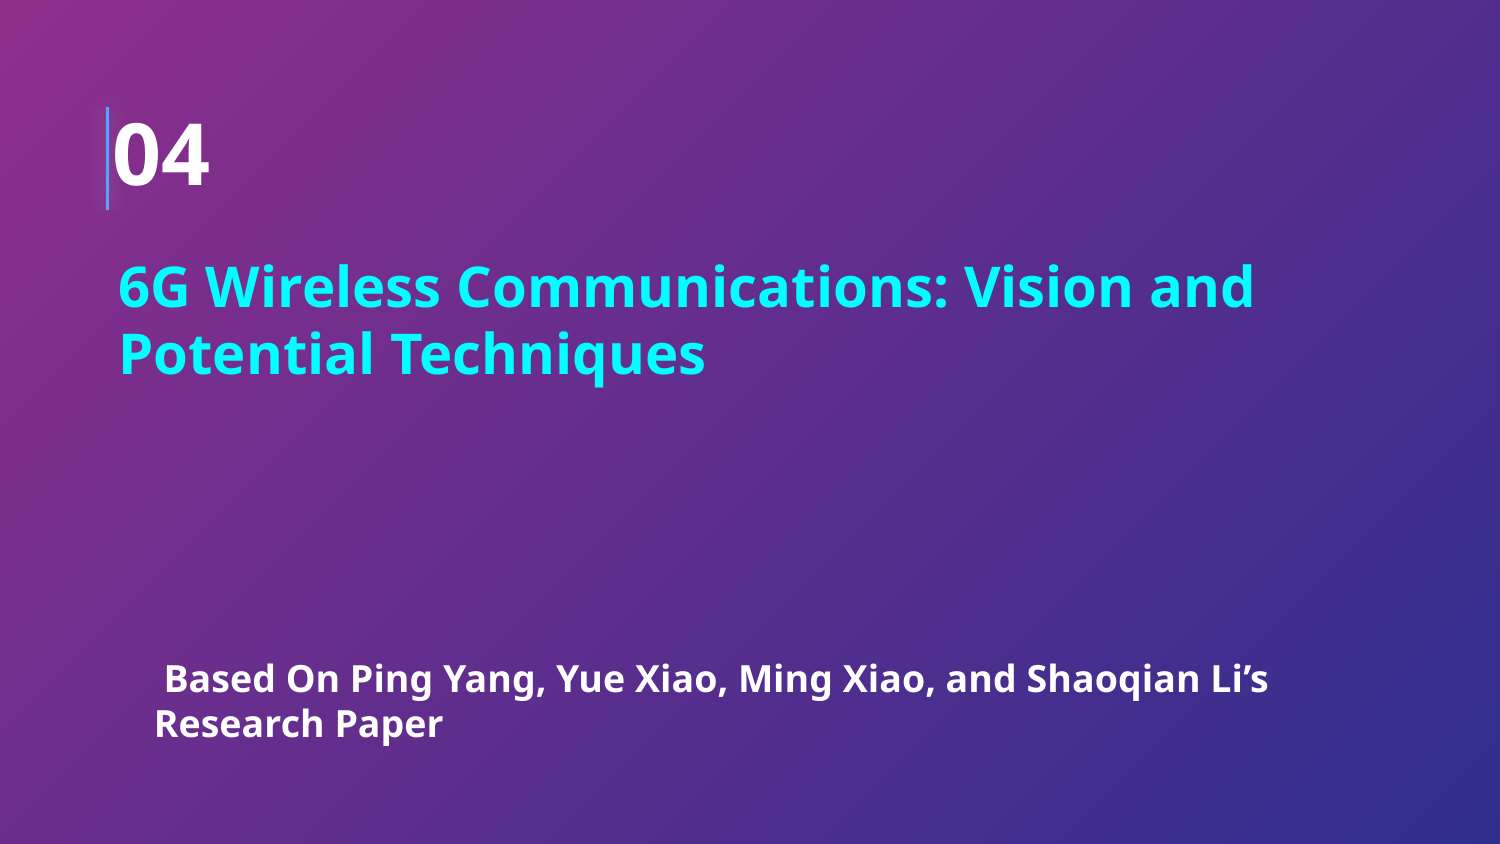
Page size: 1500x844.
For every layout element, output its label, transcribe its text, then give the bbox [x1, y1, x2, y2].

title 6G Wireless Communications: Vision and Potential Techniques [103, 235, 1488, 452]
title 04 [103, 90, 308, 227]
text_box Based On Ping Yang, Yue Xiao, Ming Xiao, and Shaoqian Li’s Research Paper [138, 639, 1412, 730]
